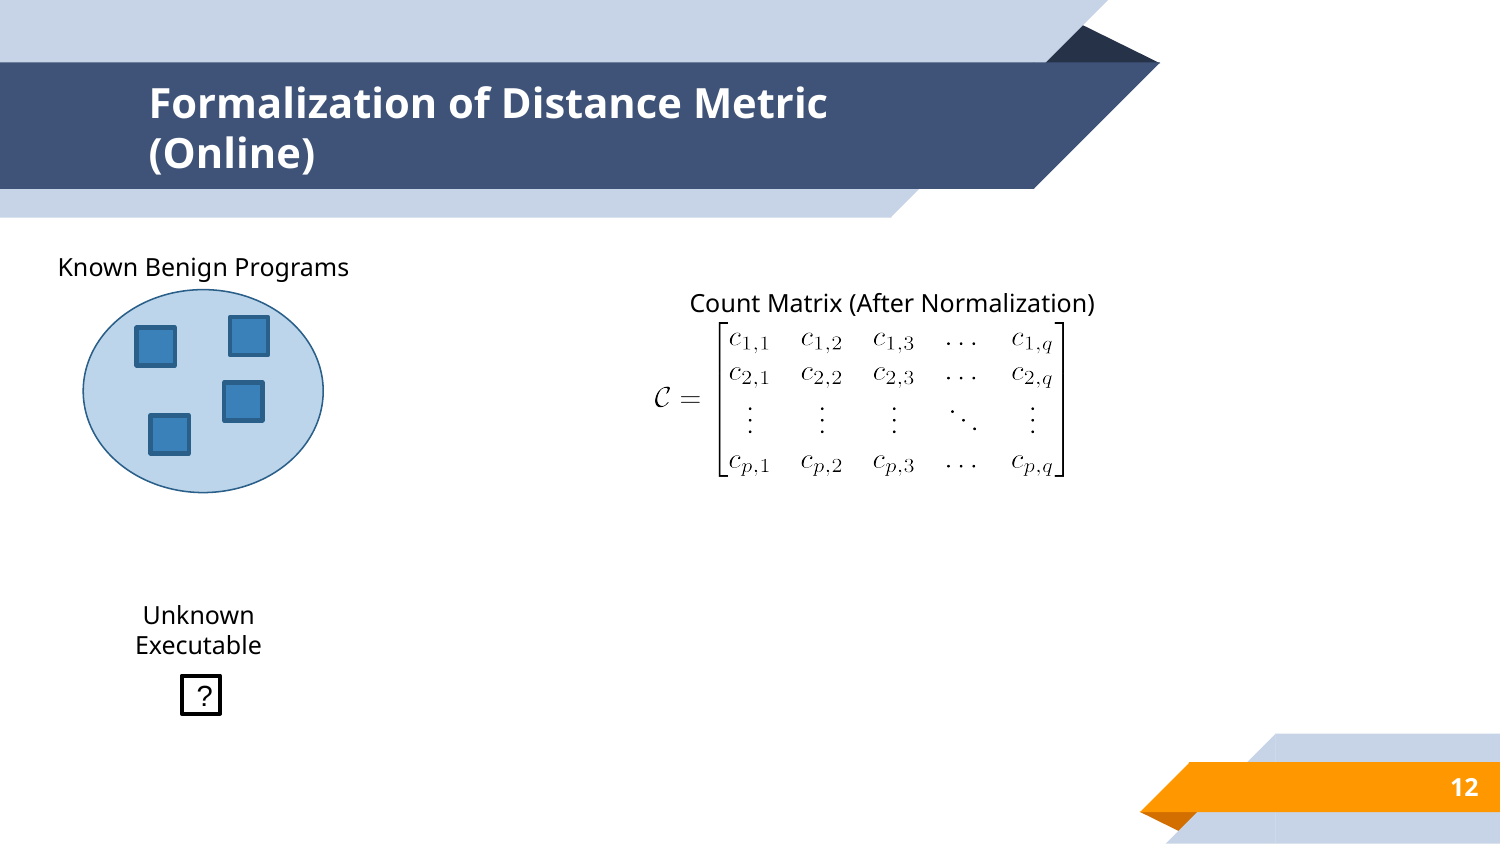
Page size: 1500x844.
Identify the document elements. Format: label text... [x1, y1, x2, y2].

title Formalization of Distance Metric (Online) [133, 64, 997, 190]
text_box Unknown Executable [120, 592, 278, 667]
text_box ? [180, 674, 222, 716]
picture [654, 322, 1064, 477]
text_box [81, 290, 326, 495]
text_box [228, 315, 270, 357]
slide_number 12 [1249, 760, 1494, 813]
text_box Known Benign Programs [42, 244, 365, 290]
text_box [222, 380, 265, 423]
text_box [148, 413, 191, 456]
text_box Count Matrix (After Normalization) [674, 280, 1111, 326]
text_box [134, 325, 177, 368]
